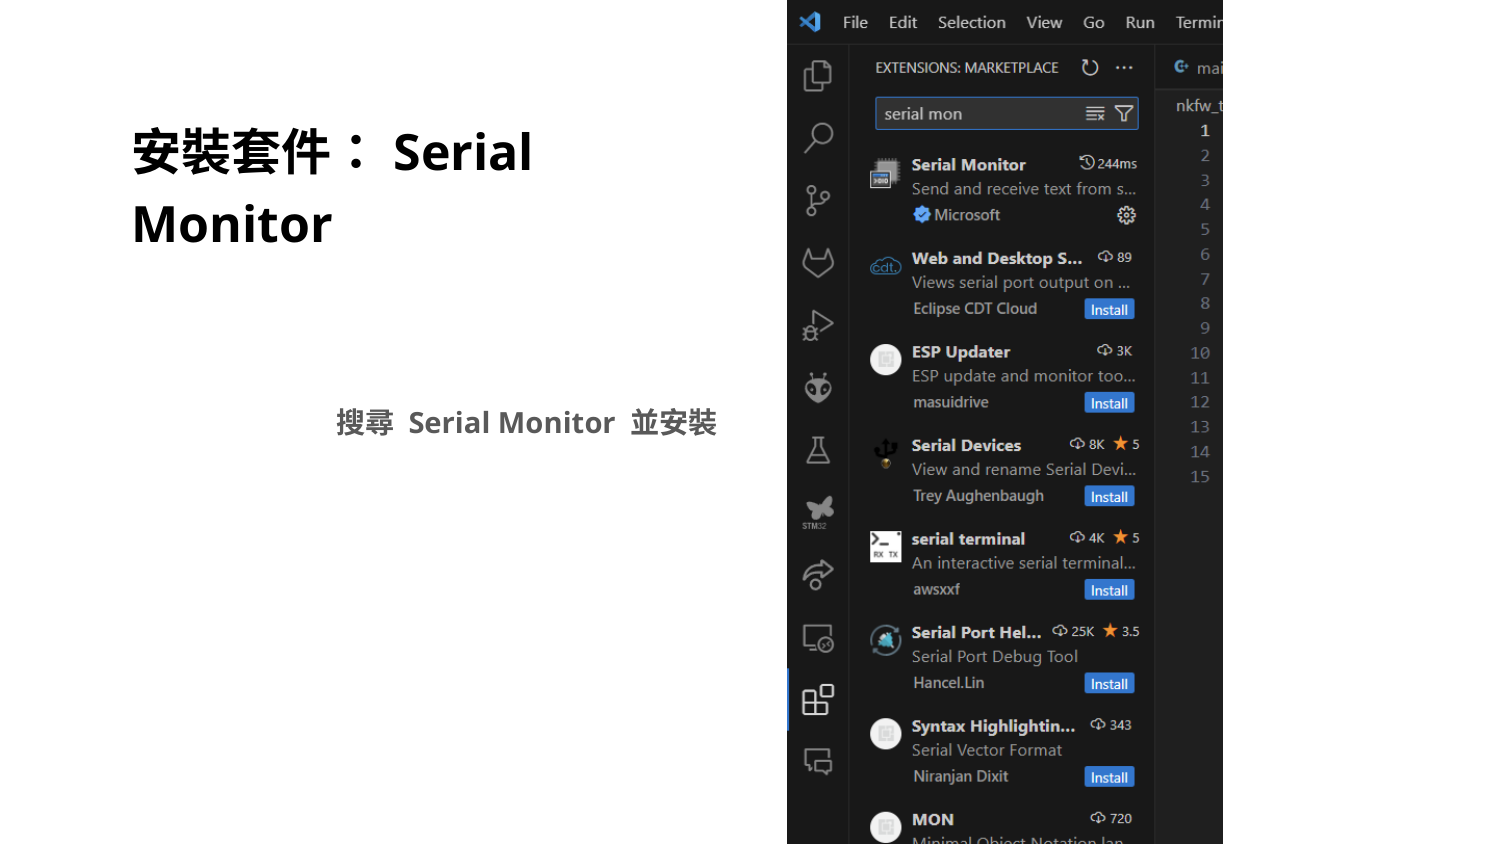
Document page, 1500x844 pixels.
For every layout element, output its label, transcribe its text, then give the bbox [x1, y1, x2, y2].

text_box 搜尋 Serial Monitor 並安裝 [321, 388, 737, 454]
text_box 安裝套件：Serial Monitor [116, 93, 745, 188]
picture [787, 0, 1223, 844]
